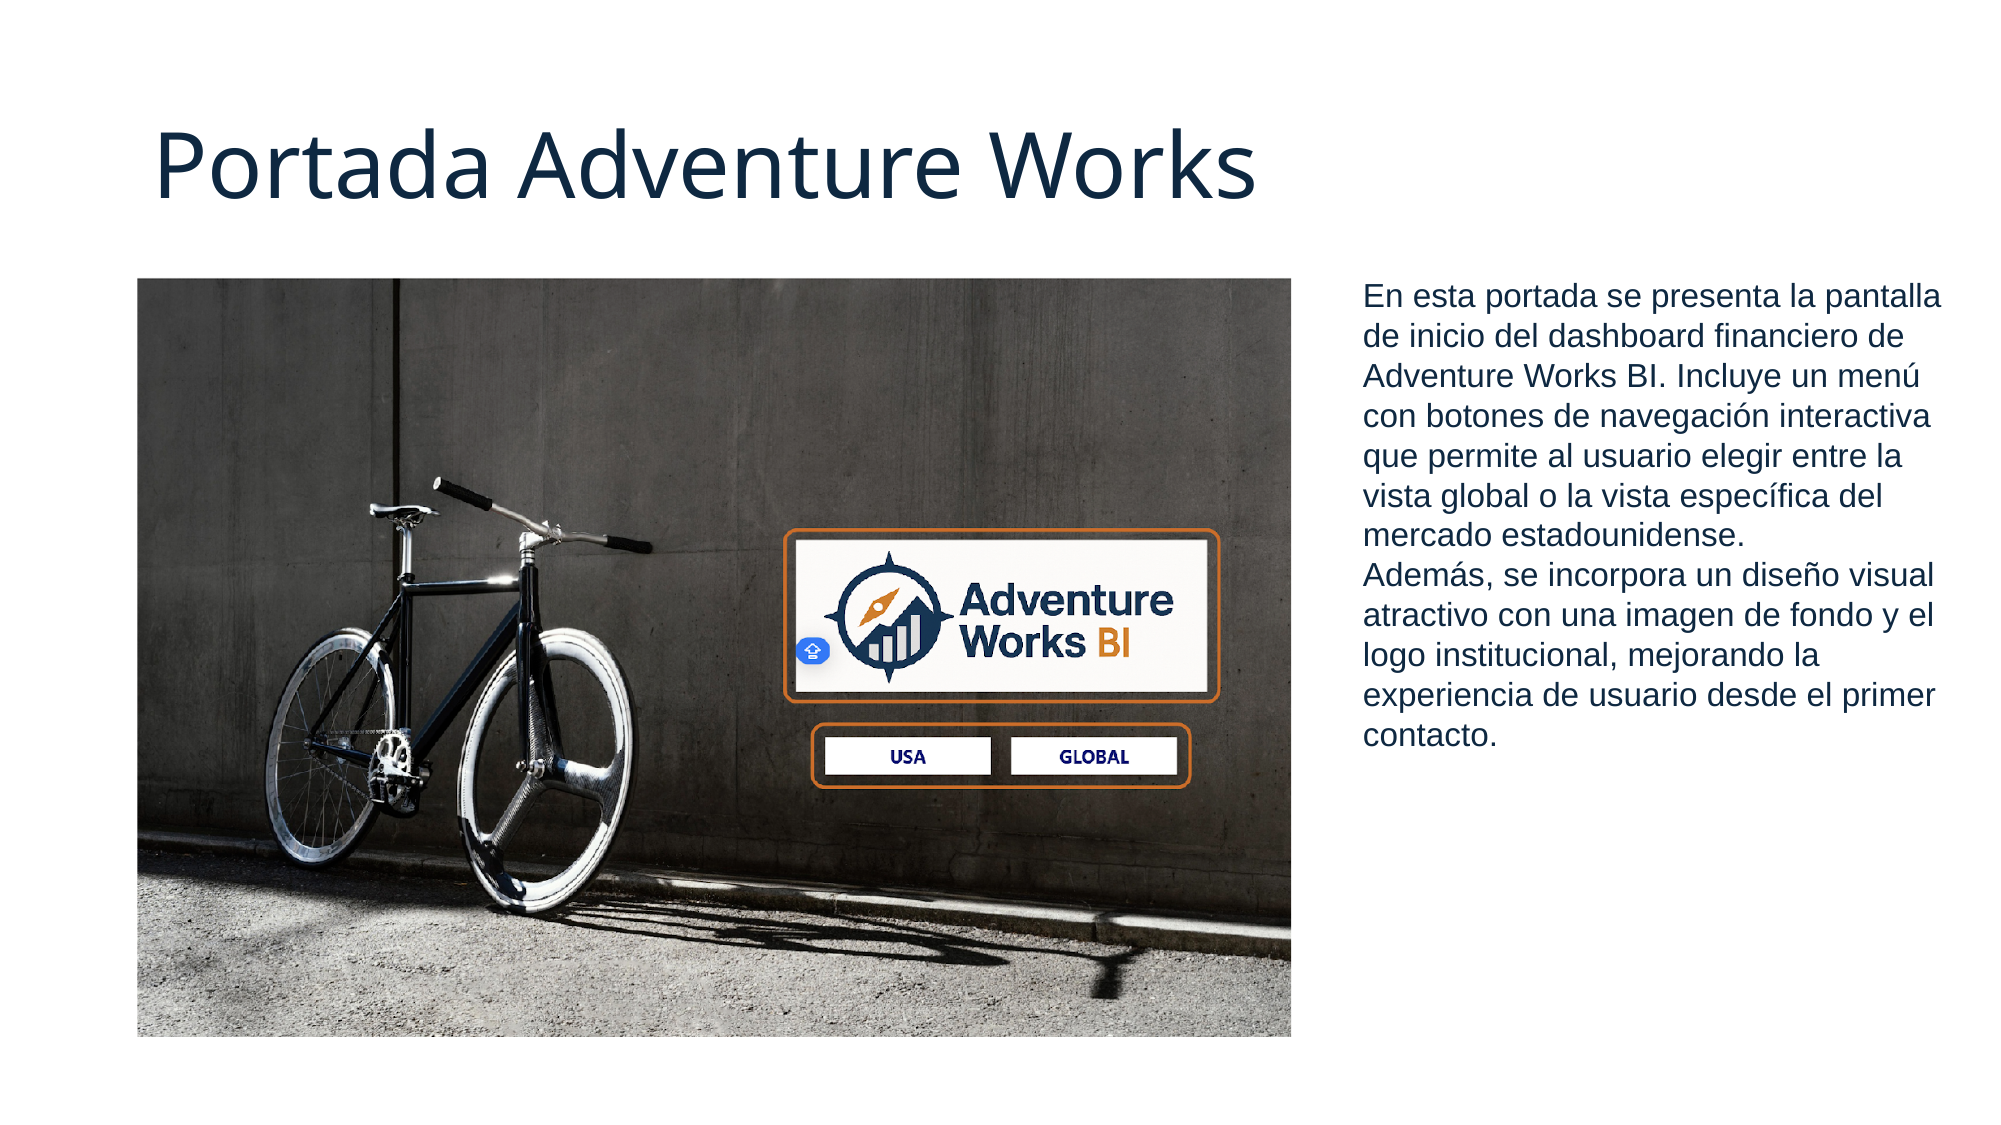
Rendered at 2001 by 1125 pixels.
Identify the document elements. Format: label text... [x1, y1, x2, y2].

text_box En esta portada se presenta la pantalla de inicio del dashboard financiero de Adventure Works BI. Incluye un menú con botones de navegación interactiva que permite al usuario elegir entre la vista global o la vista específica del mercado estadounidense. Además, se incorpora un diseño visual atractivo con una imagen de fondo y el logo institucional, mejorando la experiencia de usuario desde el primer contacto. [1347, 266, 1976, 761]
title Portada Adventure Works [137, 59, 1863, 278]
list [137, 276, 1292, 1037]
